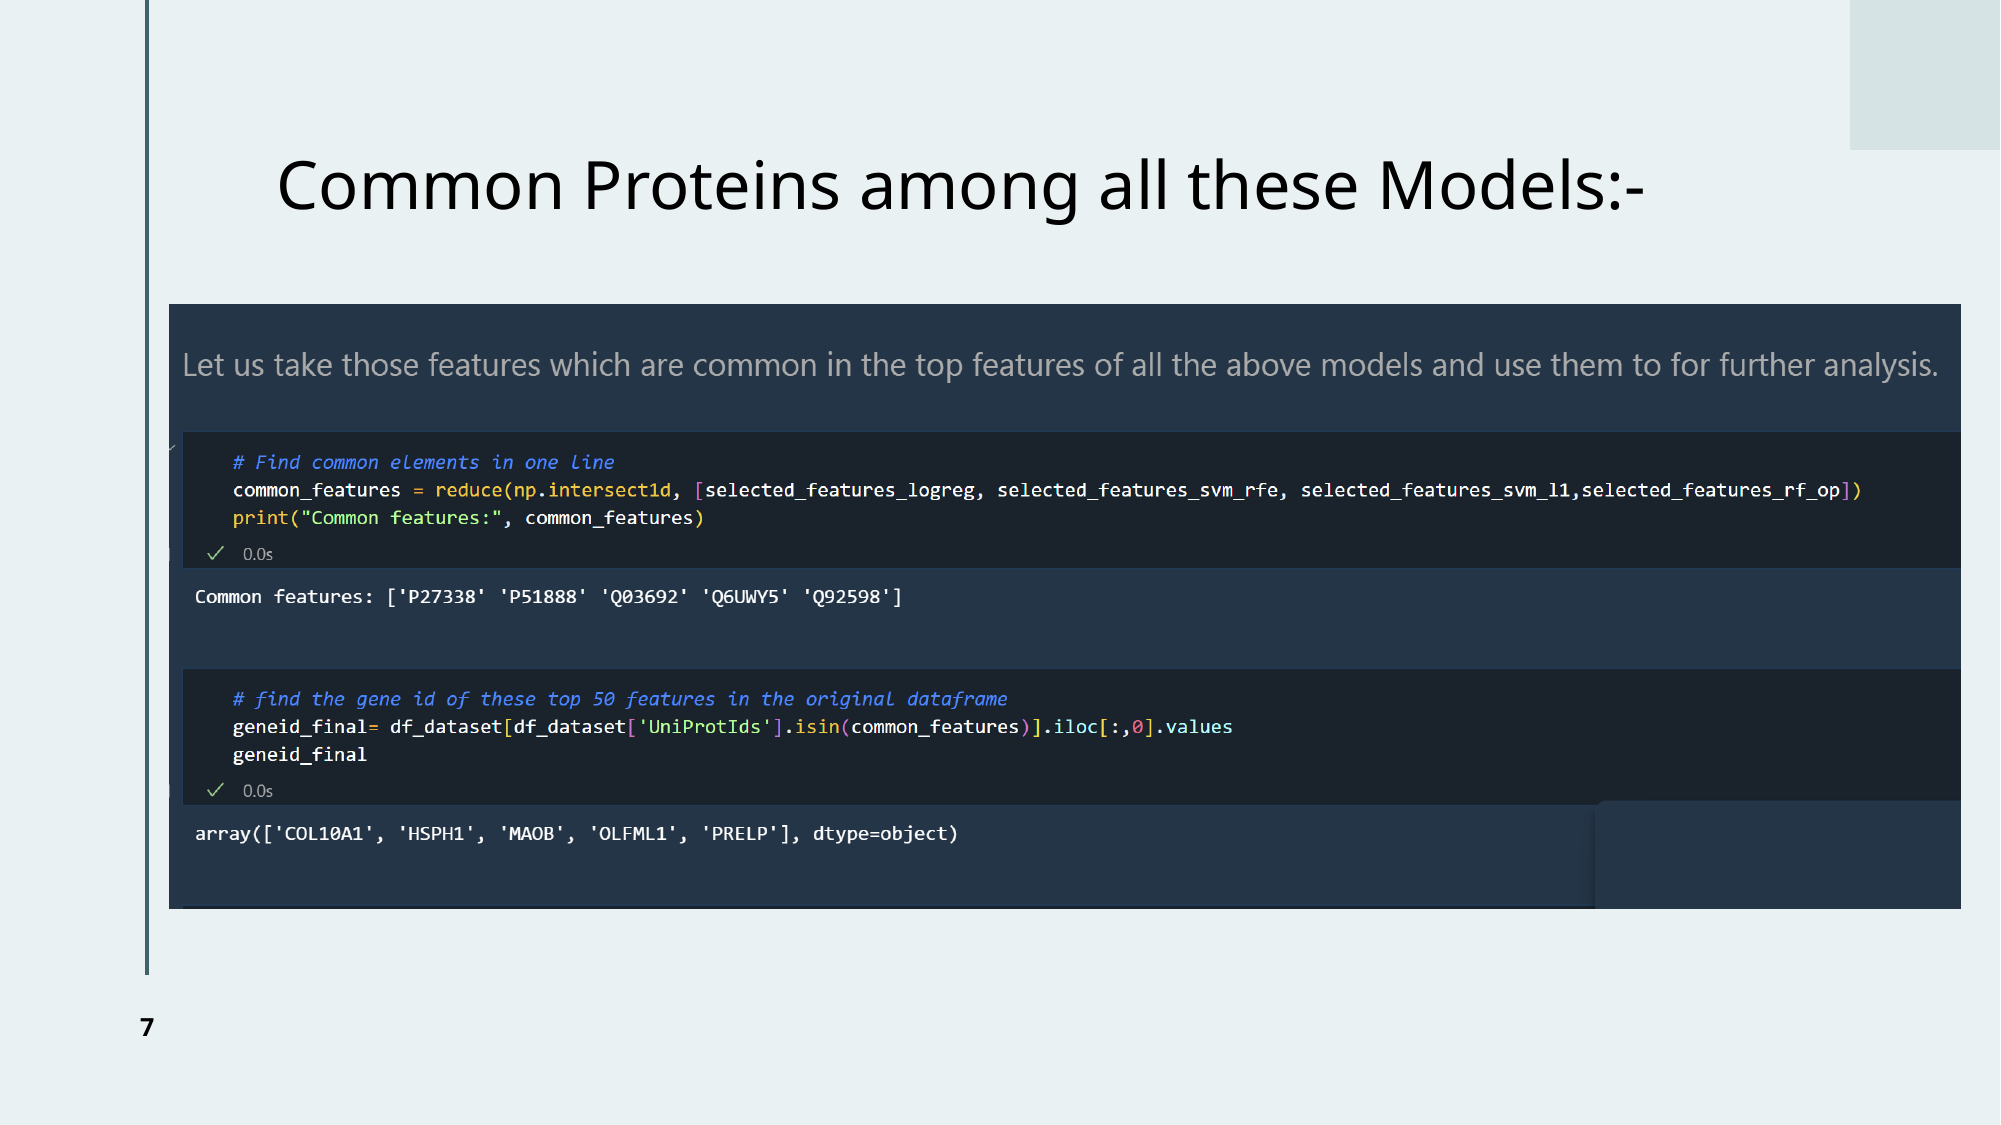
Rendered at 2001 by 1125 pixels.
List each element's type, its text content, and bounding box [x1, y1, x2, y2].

picture [169, 304, 1961, 909]
title Common Proteins among all these Models:- [276, 70, 1833, 304]
slide_number 7 [67, 975, 227, 1082]
